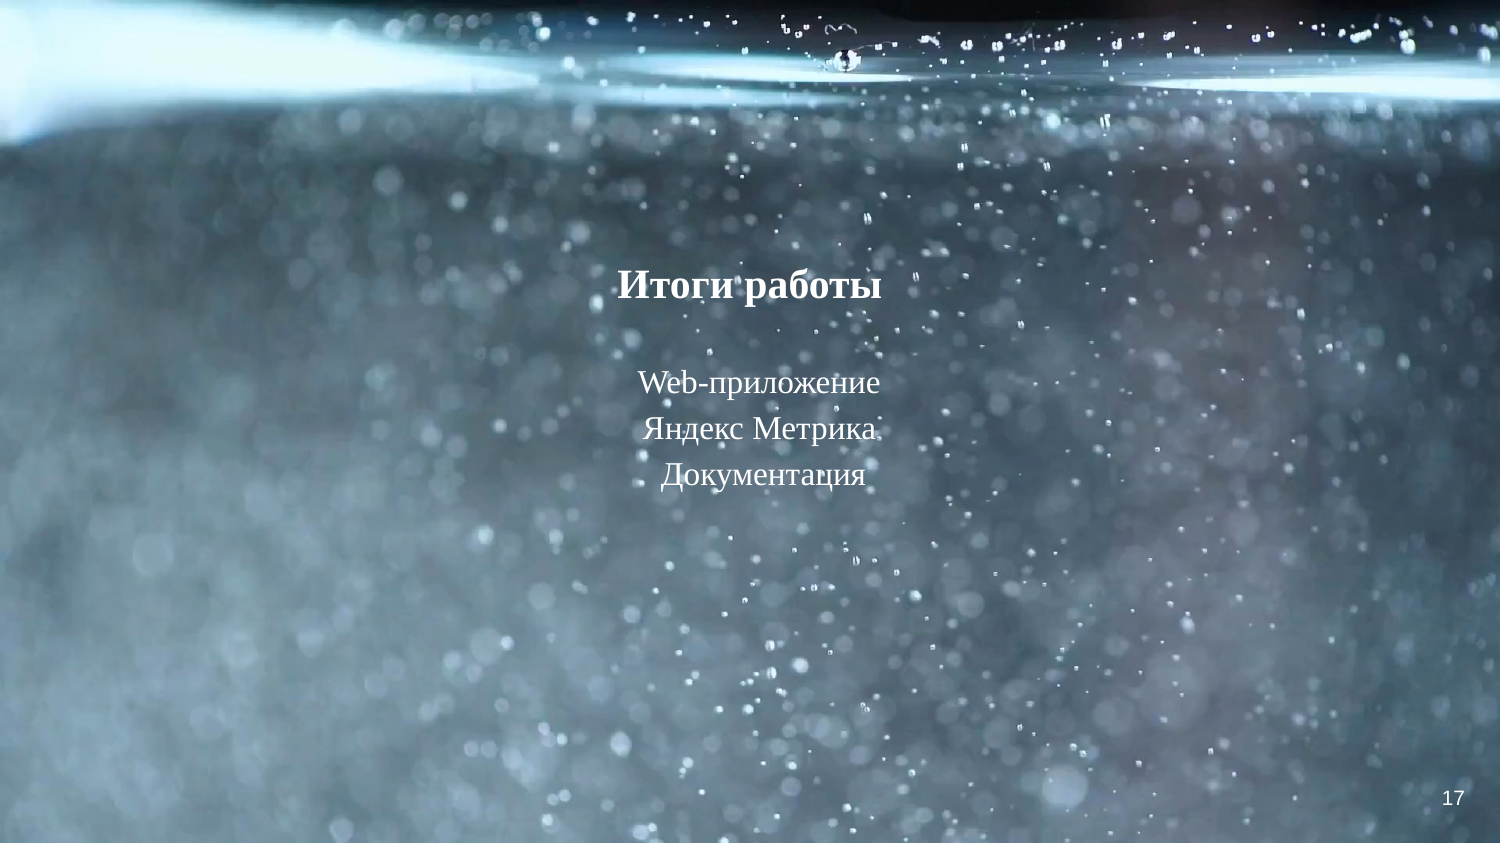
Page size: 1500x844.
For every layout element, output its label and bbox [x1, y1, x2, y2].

text_box [0, 0, 1500, 844]
